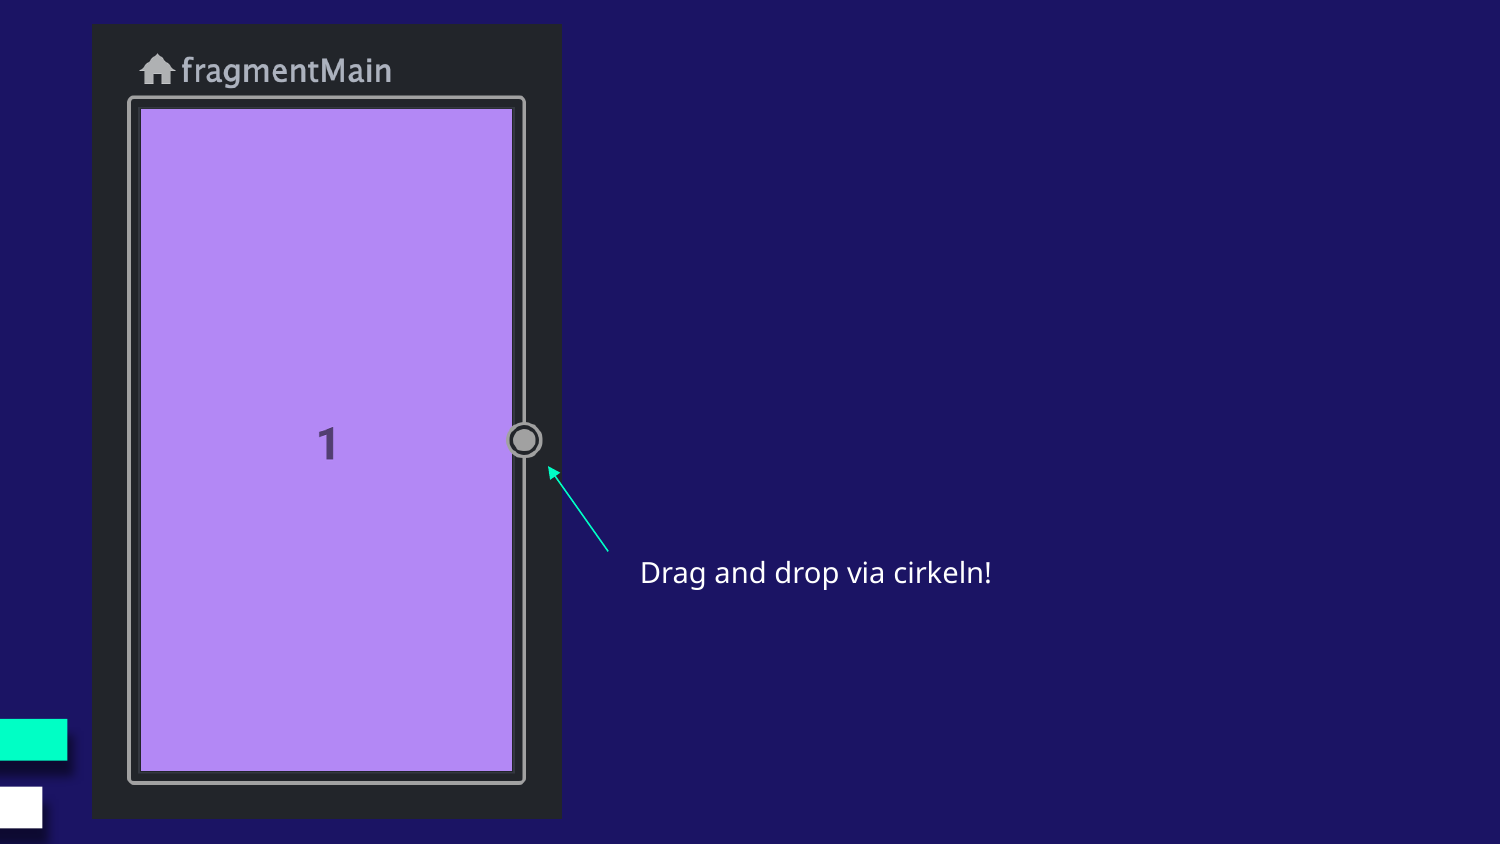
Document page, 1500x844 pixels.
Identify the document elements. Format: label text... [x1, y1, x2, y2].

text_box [547, 465, 609, 552]
text_box [0, 718, 68, 761]
picture [92, 24, 562, 819]
text_box Drag and drop via cirkeln! [624, 539, 1294, 605]
text_box [0, 786, 43, 829]
